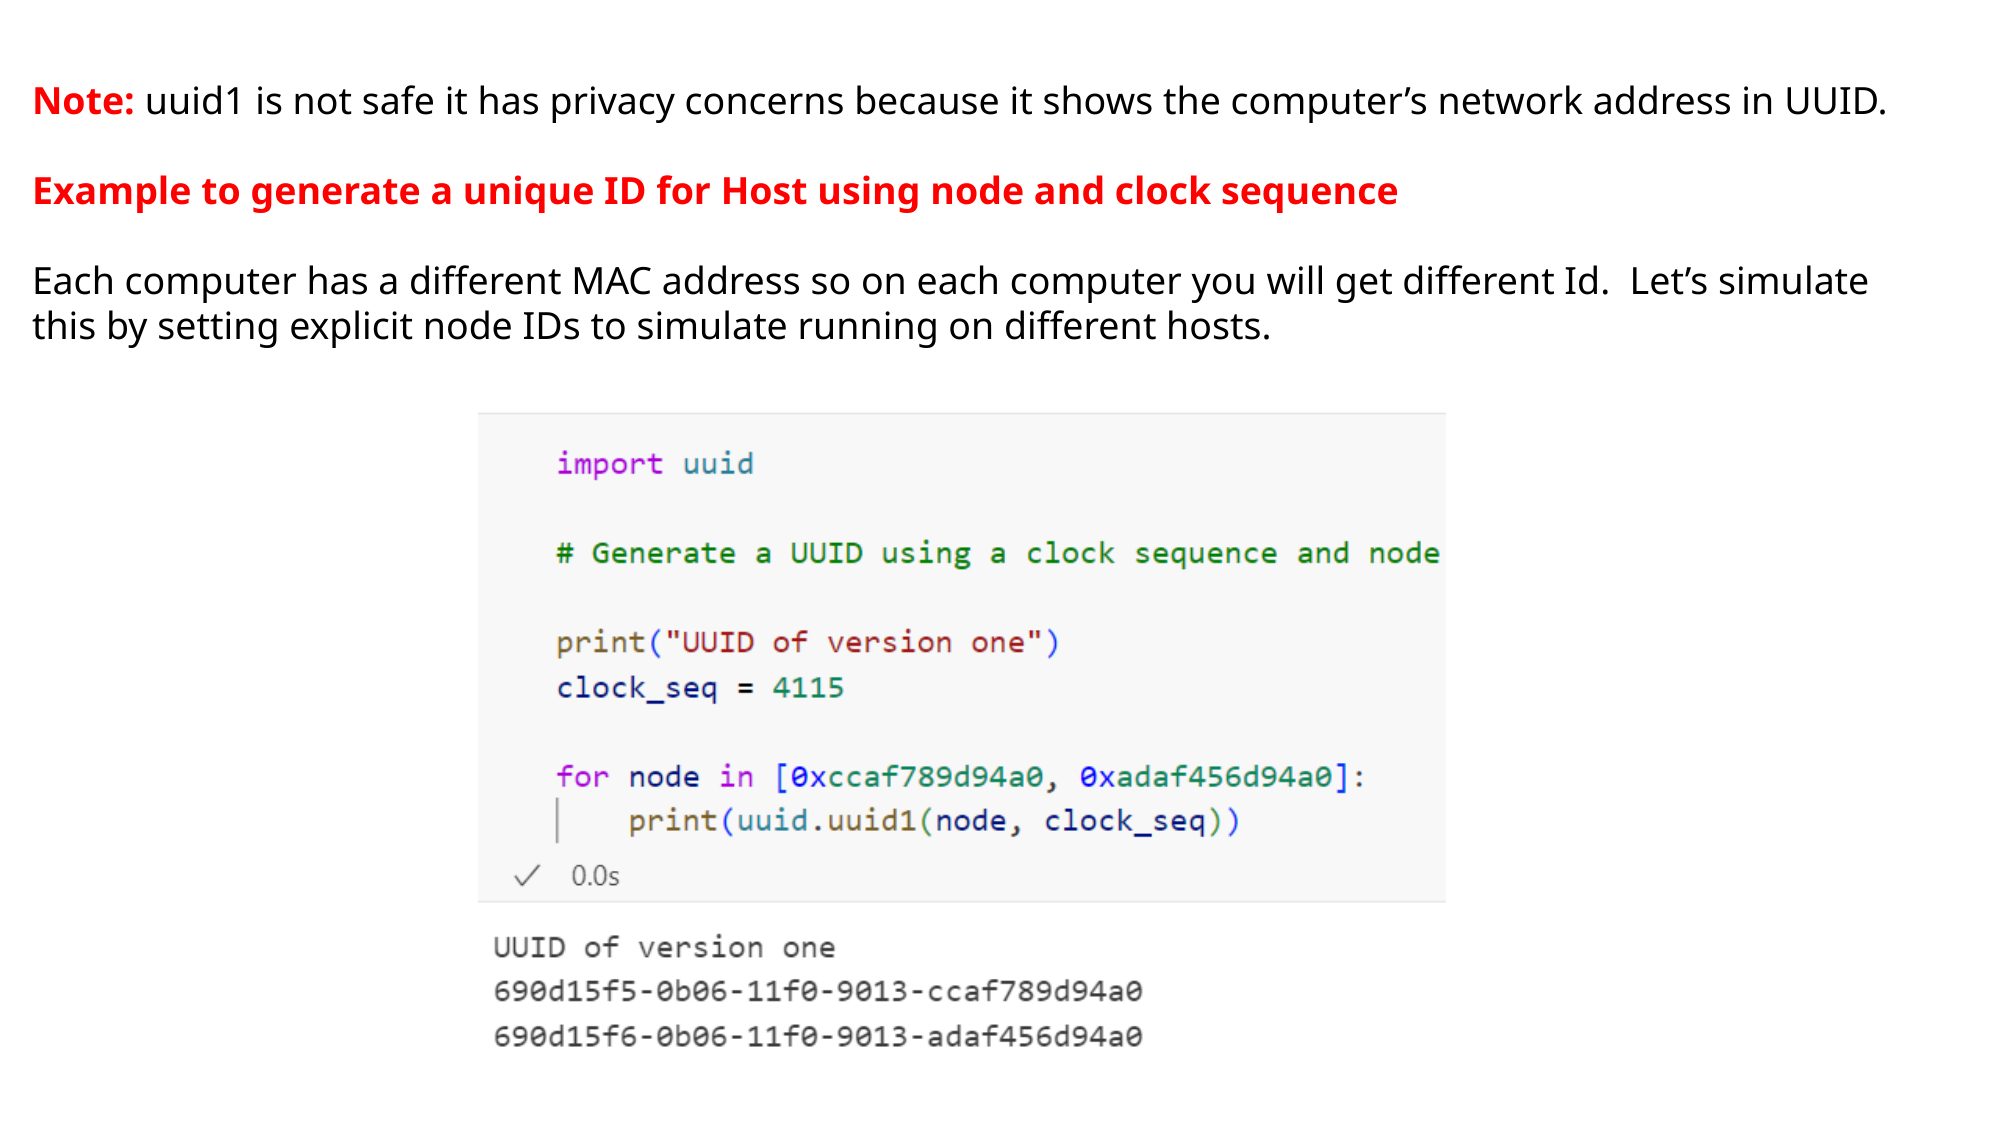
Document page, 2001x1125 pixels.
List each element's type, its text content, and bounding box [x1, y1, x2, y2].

picture [477, 399, 1446, 1065]
text_box Note: uuid1 is not safe it has privacy concerns because it shows the computer’s network address in UUID. Example to generate a unique ID for Host using node and clock sequence Each computer has a different MAC address so on each computer you will get different Id. Let’s simulate this by setting explicit node IDs to simulate running on different hosts. [17, 24, 1959, 355]
